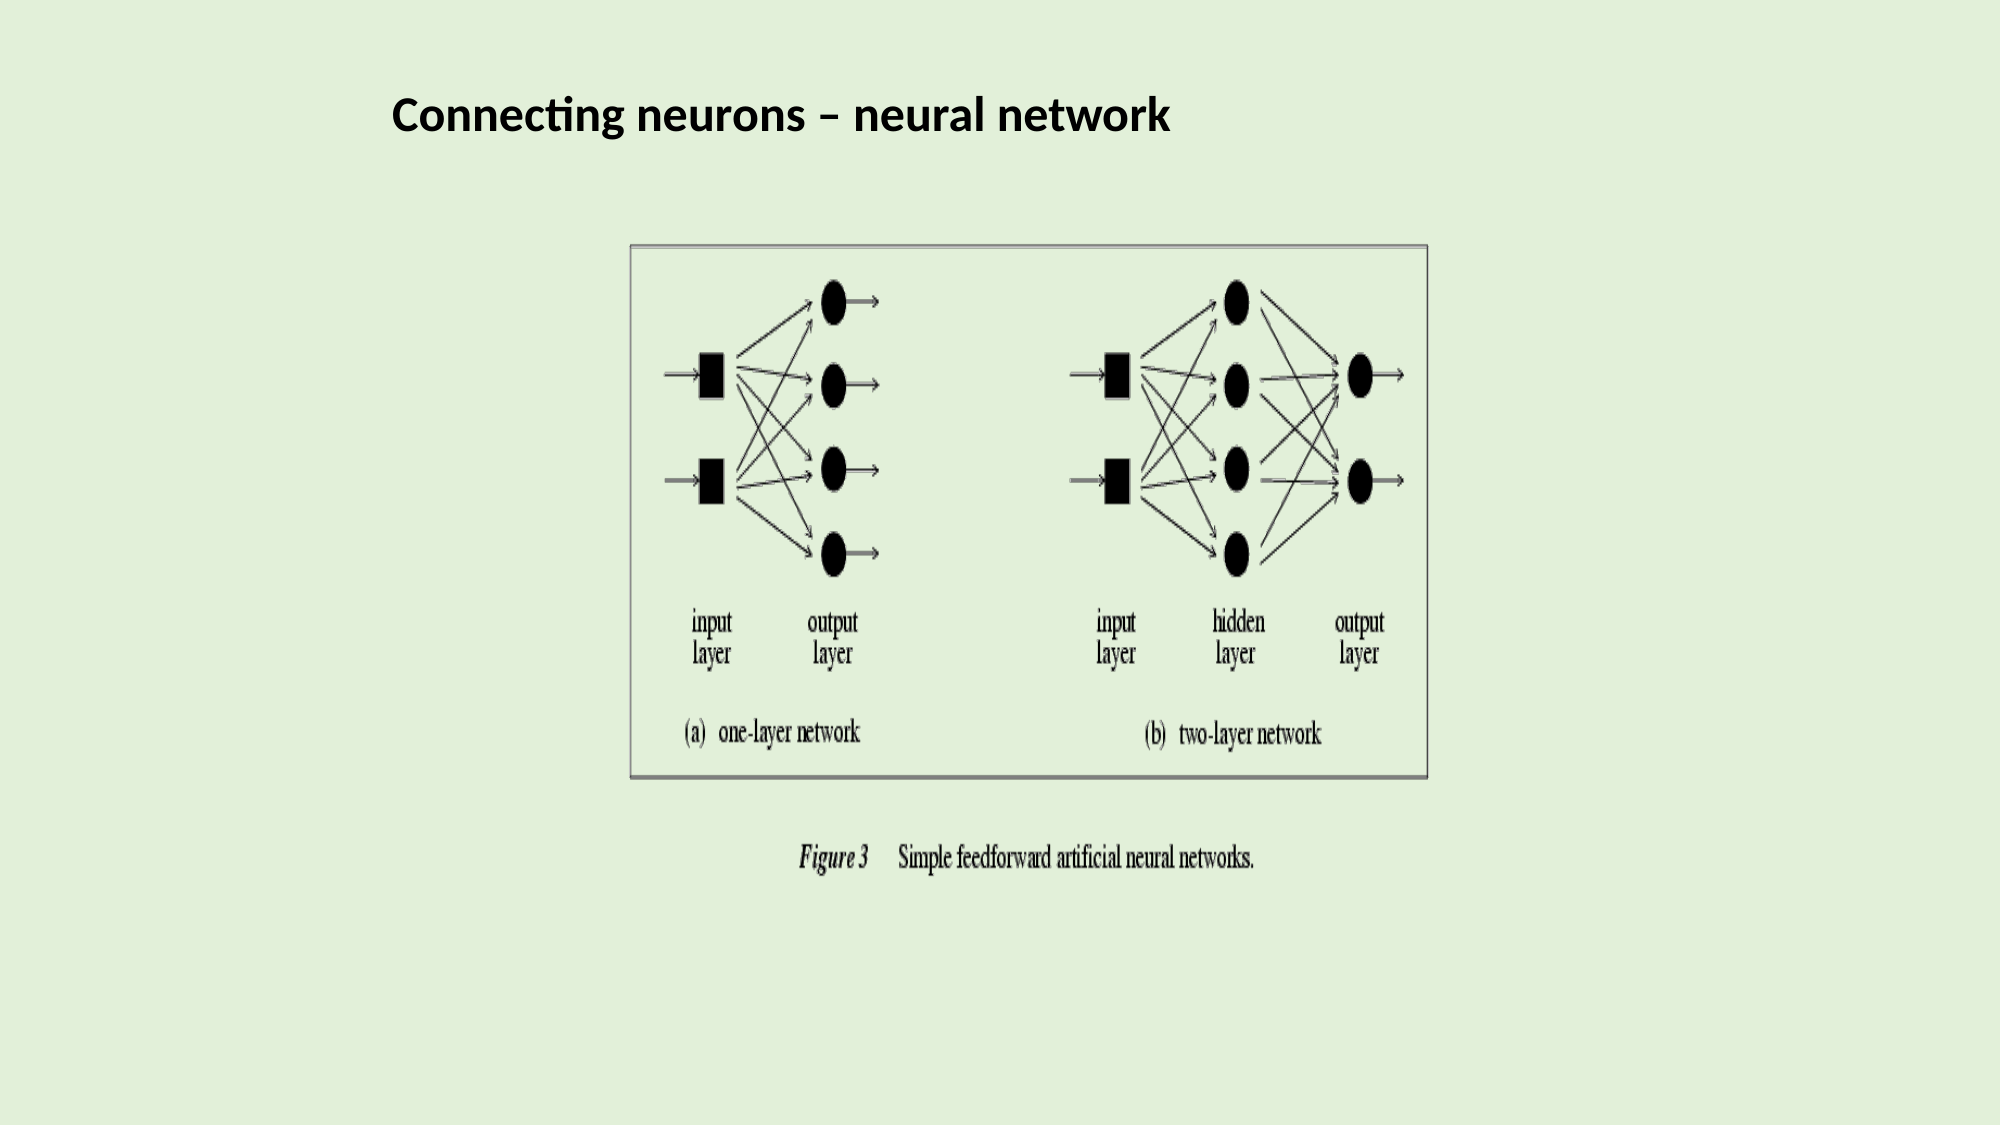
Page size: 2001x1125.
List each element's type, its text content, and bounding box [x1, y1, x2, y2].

picture [590, 239, 1480, 886]
text_box Connecting neurons – neural network [377, 73, 1517, 149]
